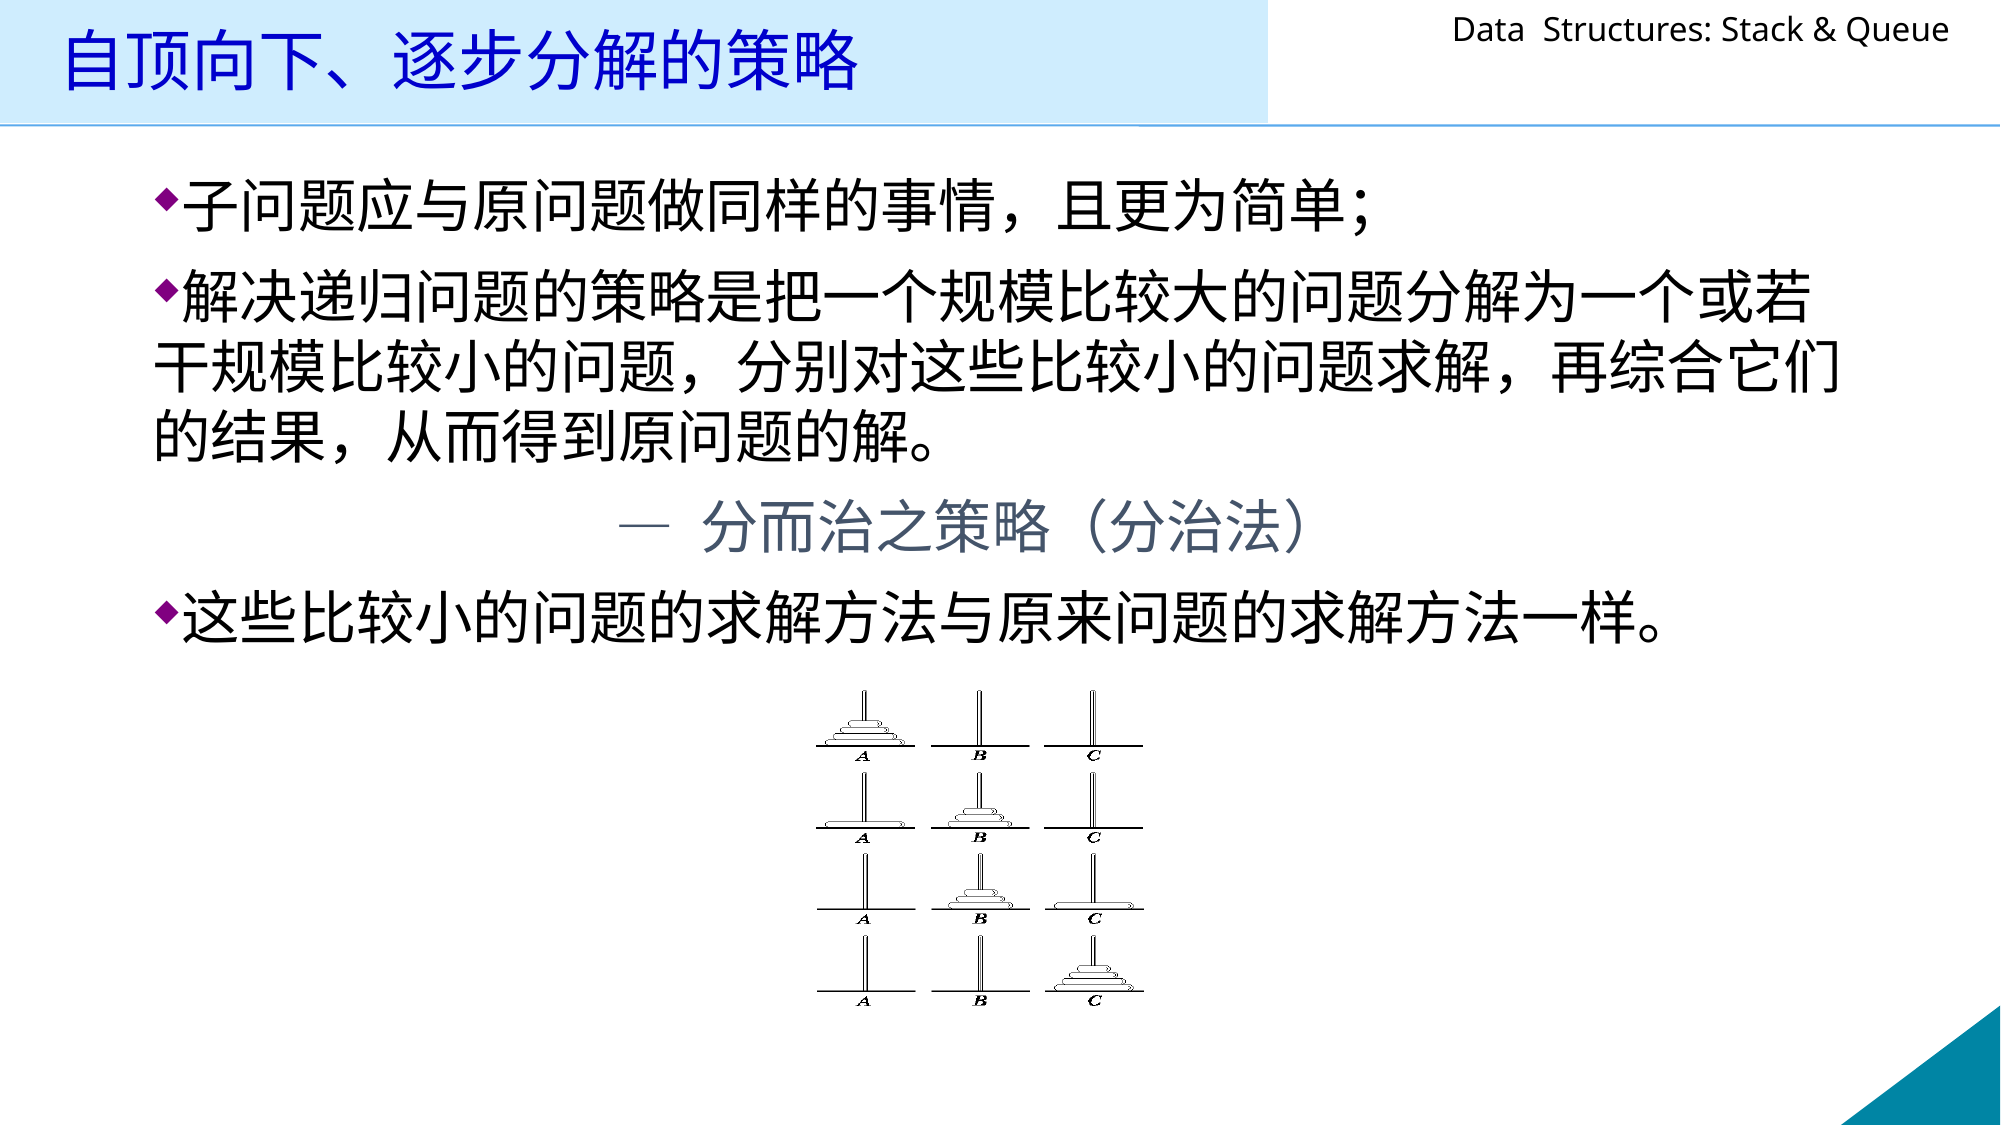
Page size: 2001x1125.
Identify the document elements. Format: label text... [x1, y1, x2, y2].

title 自顶向下、逐步分解的策略 [43, 7, 1769, 121]
list 子问题应与原问题做同样的事情，且更为简单； 解决递归问题的策略是把一个规模比较大的问题分解为一个或若干规模比较小的问题，分别对这些比较小的问题求解，再综合它们的结果，从而得到原问题的解。 — 分而治之策略（分治法） 这些比较小的问题的求解方法与原来问题的求解方法一样。 [137, 161, 1863, 1014]
picture [801, 685, 1166, 1012]
